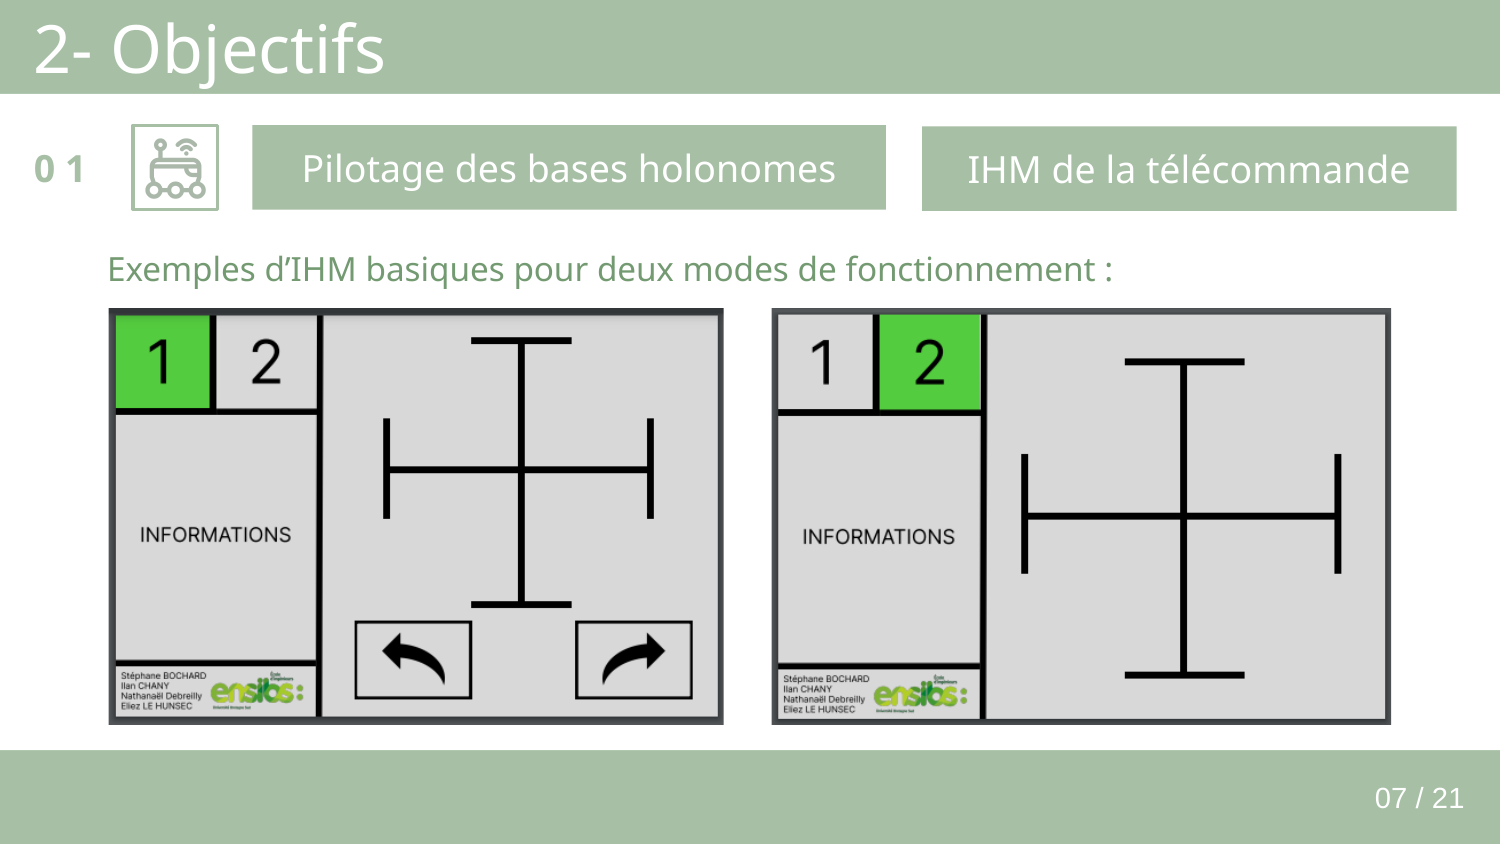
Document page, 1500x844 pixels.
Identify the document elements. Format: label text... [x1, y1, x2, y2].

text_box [108, 308, 1392, 725]
text_box IHM de la télécommande [922, 126, 1457, 211]
text_box Exemples d’IHM basiques pour deux modes de fonctionnement : [92, 232, 1332, 300]
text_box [132, 124, 887, 210]
text_box 2- Objectifs [0, 0, 424, 94]
picture [141, 134, 210, 203]
text_box 0 1 [11, 119, 109, 215]
text_box 07 / 21 [1359, 762, 1491, 831]
